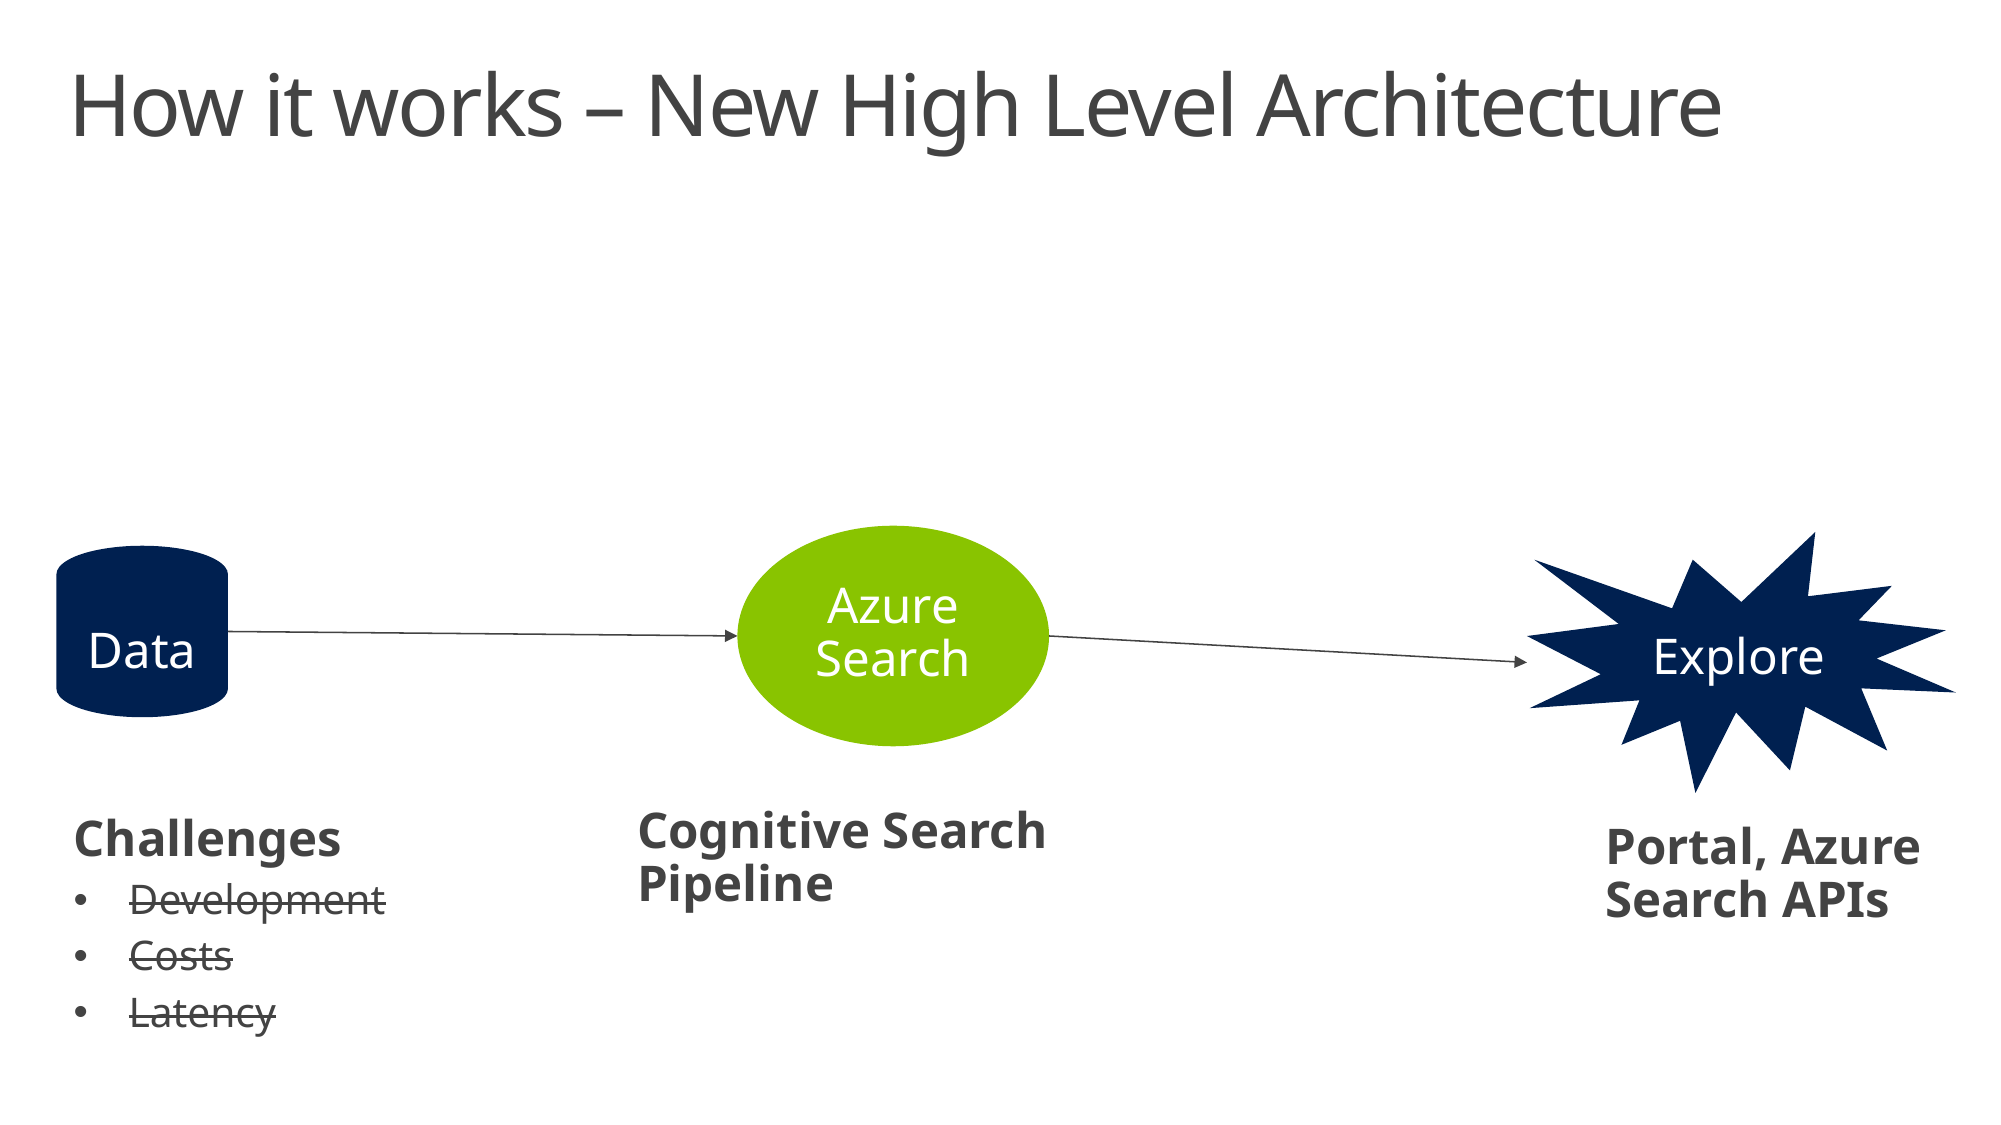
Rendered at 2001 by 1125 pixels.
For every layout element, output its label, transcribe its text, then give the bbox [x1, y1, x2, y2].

text_box Portal, Azure Search APIs [1575, 798, 1980, 1008]
text_box Challenges Development Costs Latency [44, 790, 657, 1060]
text_box Cognitive Search Pipeline [607, 783, 1221, 936]
text_box Explore [1527, 531, 1957, 794]
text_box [227, 631, 738, 637]
title How it works – New High Level Architecture [44, 47, 1957, 196]
text_box Azure Search [737, 525, 1050, 747]
text_box Data [55, 544, 229, 718]
